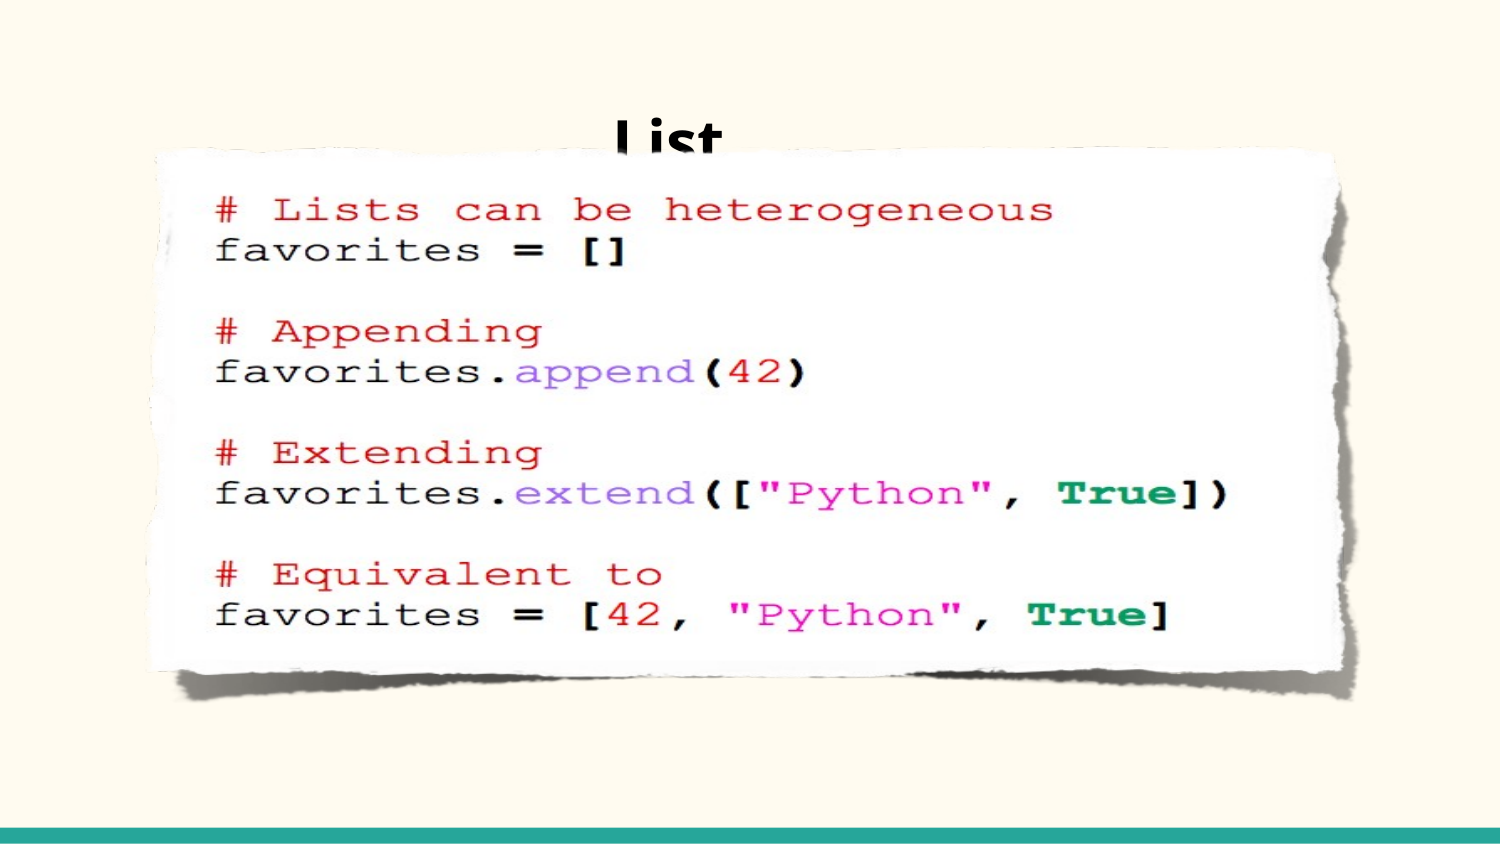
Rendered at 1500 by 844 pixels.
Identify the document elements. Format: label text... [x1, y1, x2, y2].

title List [100, 50, 1423, 319]
text_box [138, 139, 1362, 705]
